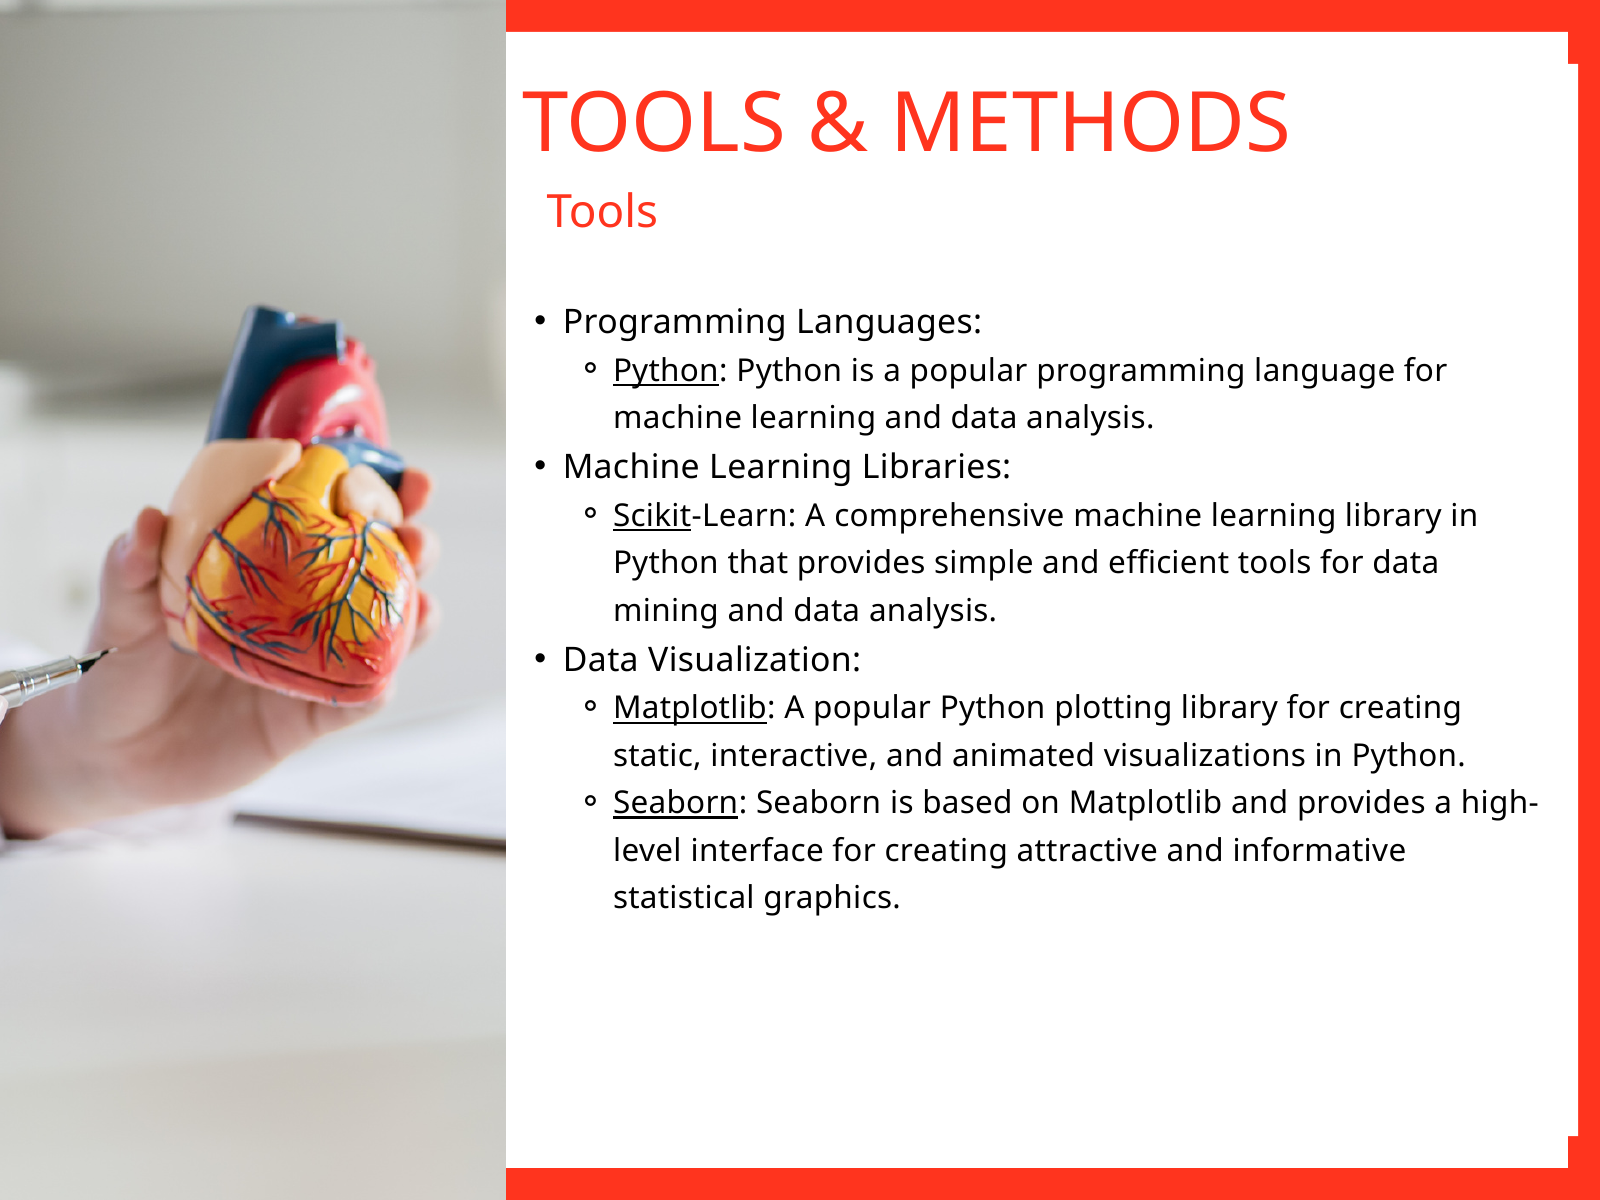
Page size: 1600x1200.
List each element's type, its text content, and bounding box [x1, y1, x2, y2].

text_box [506, 63, 1579, 1137]
text_box [0, 0, 506, 1200]
text_box Tools [546, 181, 1538, 237]
text_box TOOLS & METHODS [522, 68, 1514, 169]
text_box Programming Languages: Python: Python is a popular programming language for machine learning and data analysis. Machine Learning Libraries: Scikit-Learn: A comprehensive machine learning library in Python that provides simple and efficient tools for data mining and data analysis. Data Visualization: Matplotlib: A popular Python plotting library for creating static, interactive, and animated visualizations in Python. Seaborn: Seaborn is based on Matplotlib and provides a high-level interface for creating attractive and informative statistical graphics. [505, 245, 1553, 1004]
